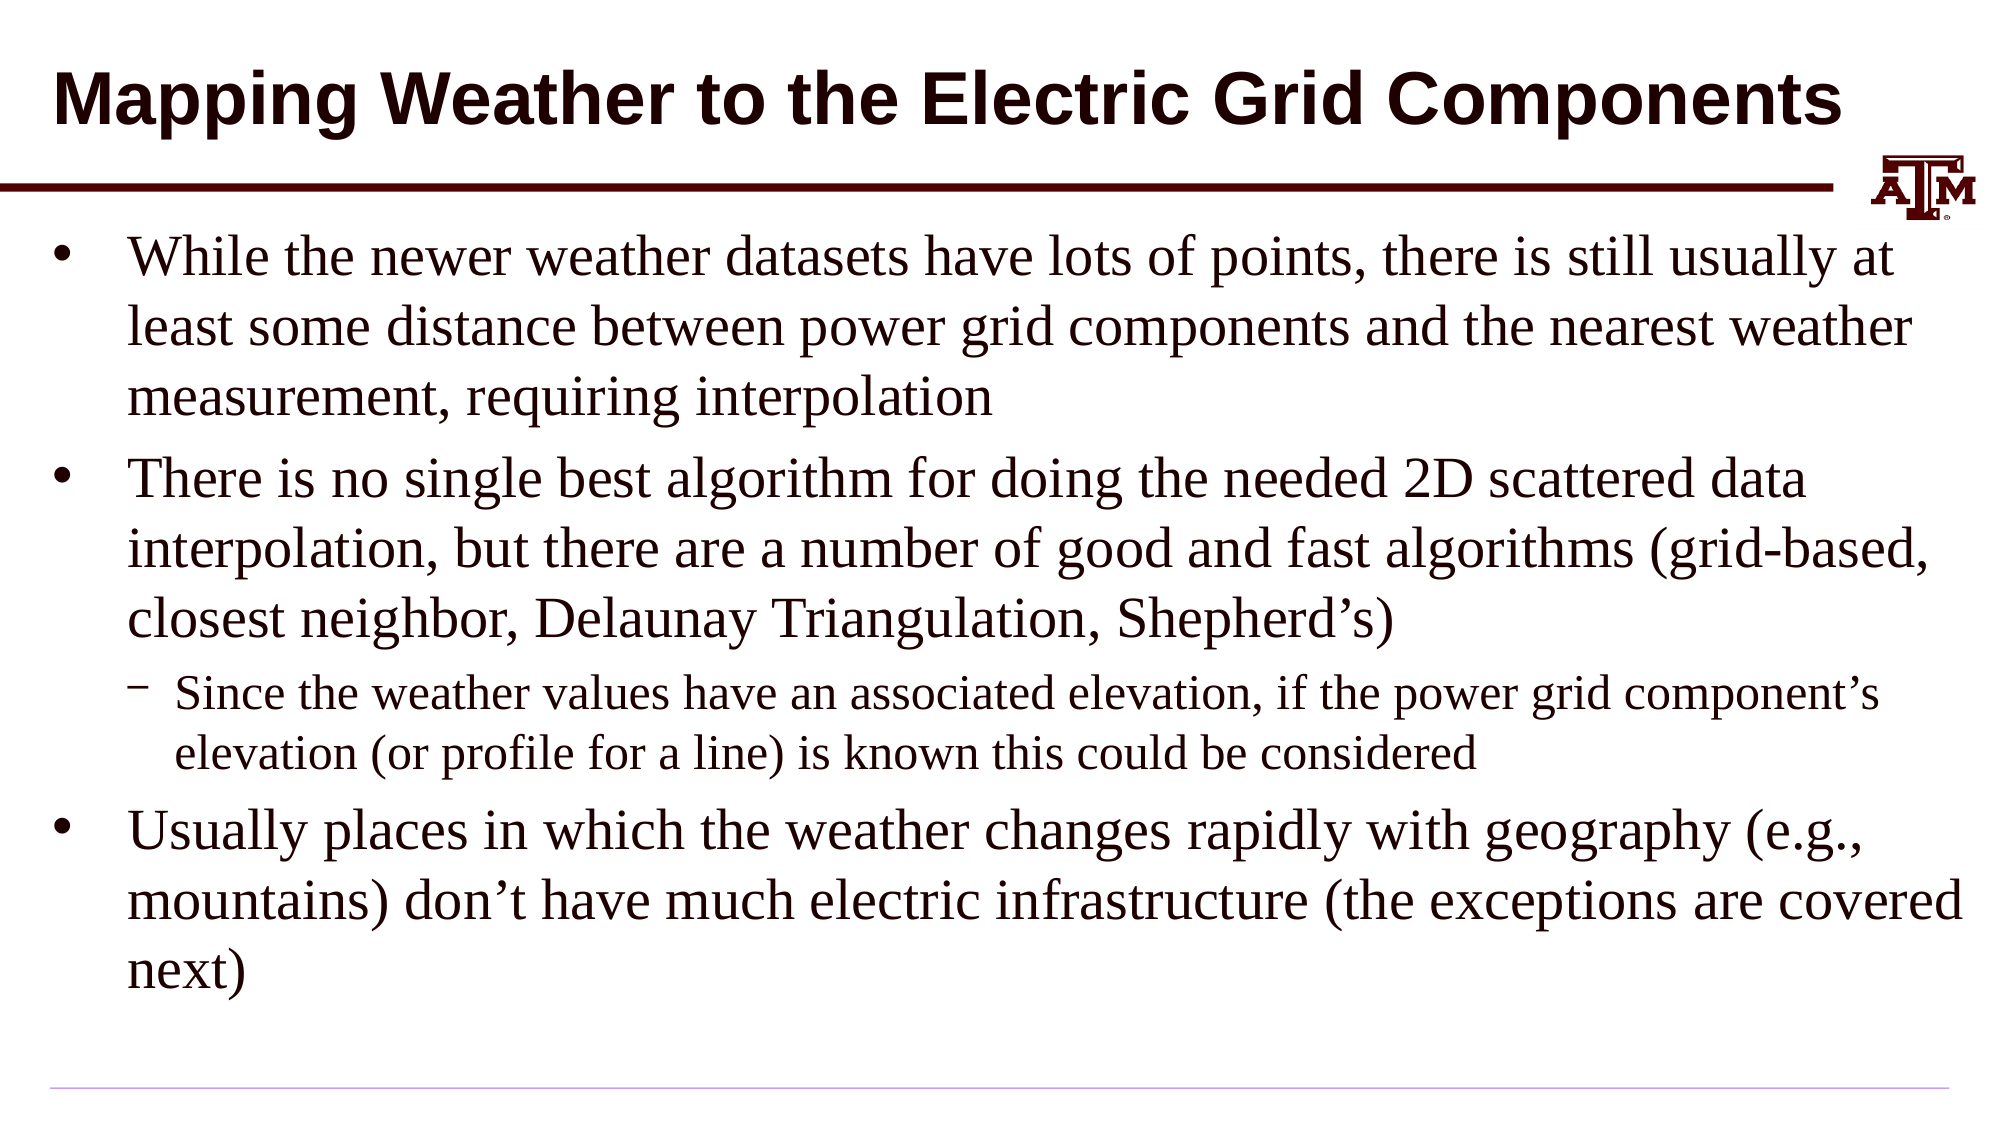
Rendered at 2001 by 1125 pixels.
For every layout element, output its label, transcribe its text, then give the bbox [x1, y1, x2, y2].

list While the newer weather datasets have lots of points, there is still usually at least some distance between power grid components and the nearest weather measurement, requiring interpolation There is no single best algorithm for doing the needed 2D scattered data interpolation, but there are a number of good and fast algorithms (grid-based, closest neighbor, Delaunay Triangulation, Shepherd’s) Since the weather values have an associated elevation, if the power grid component’s elevation (or profile for a line) is known this could be considered Usually places in which the weather changes rapidly with geography (e.g., mountains) don’t have much electric infrastructure (the exceptions are covered next) [37, 209, 1988, 1063]
title Mapping Weather to the Electric Grid Components [37, 12, 1951, 188]
picture [1856, 137, 1990, 238]
